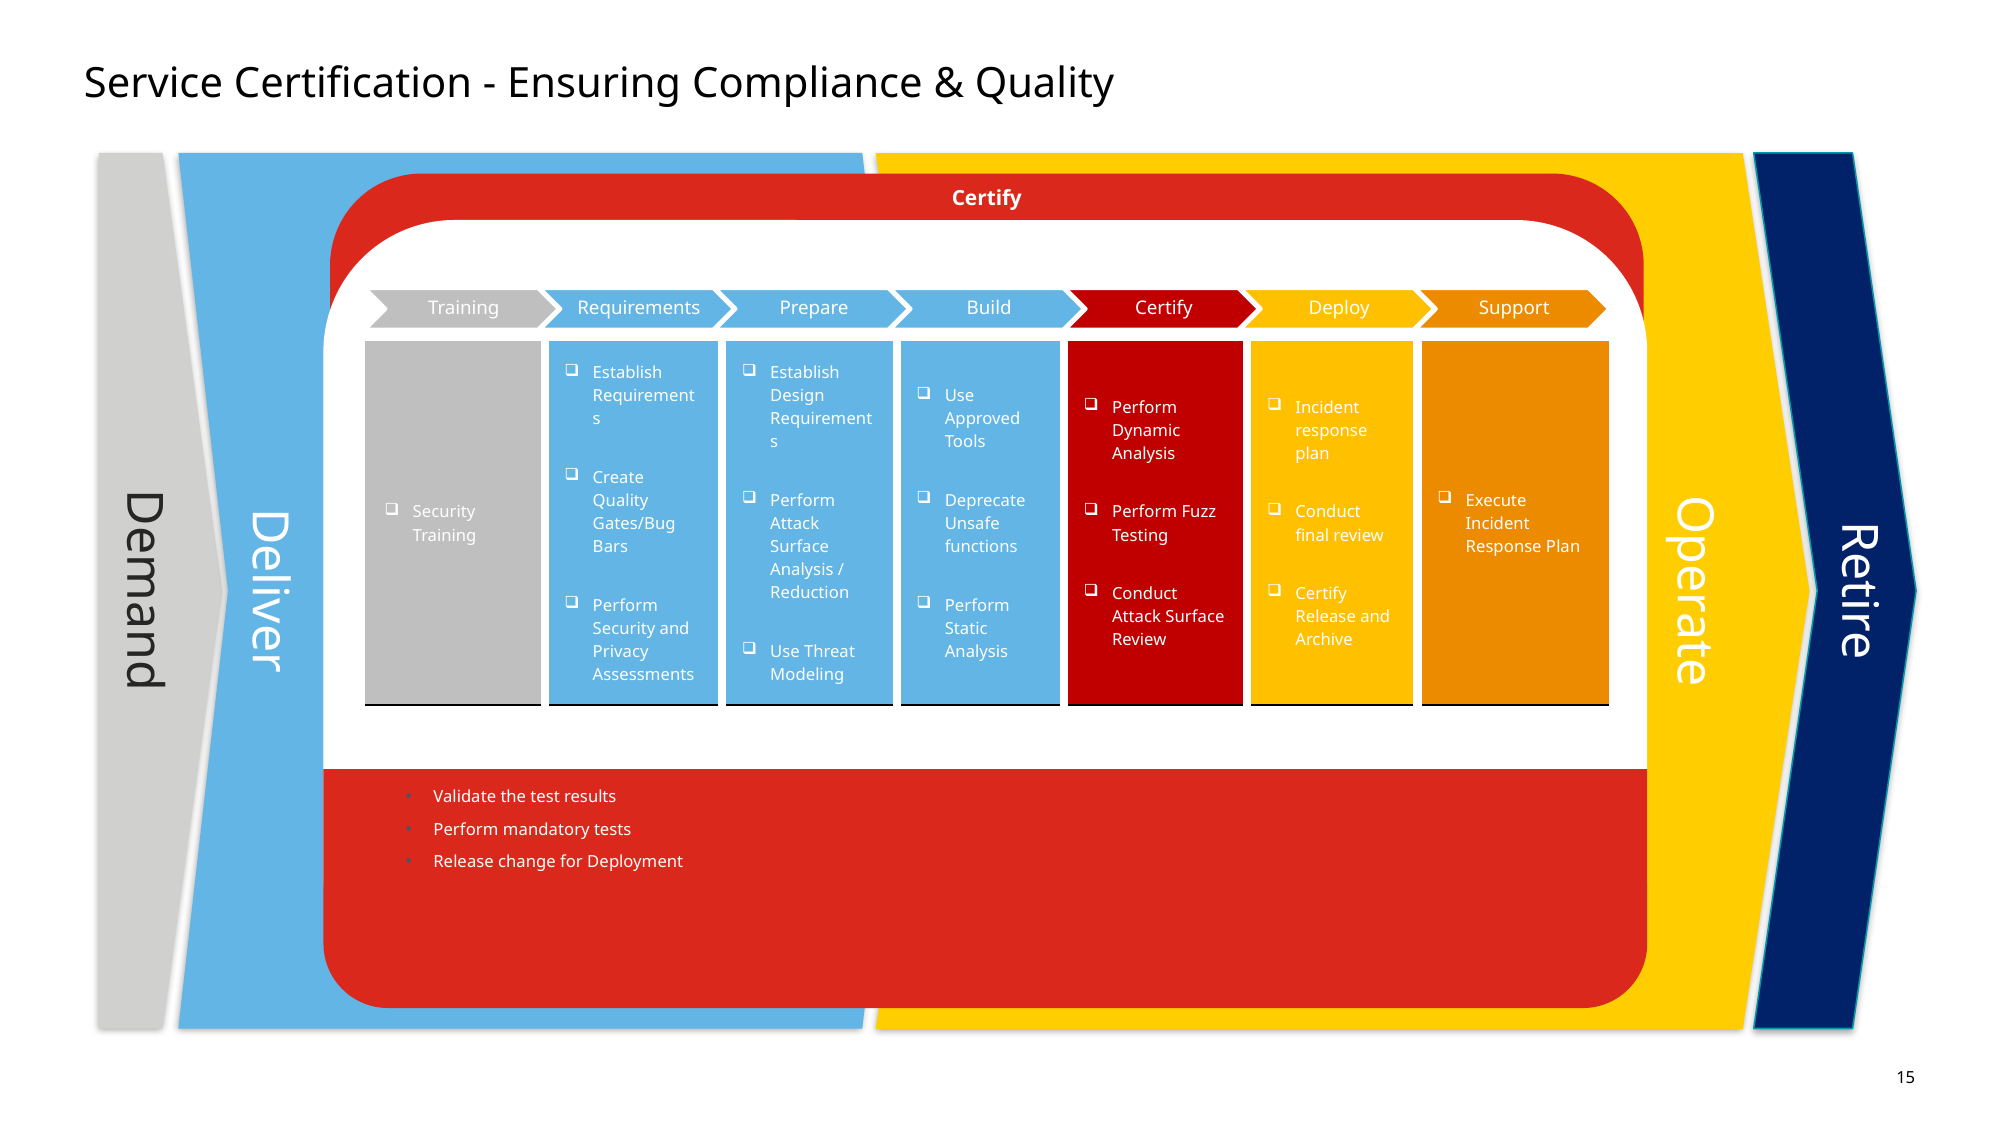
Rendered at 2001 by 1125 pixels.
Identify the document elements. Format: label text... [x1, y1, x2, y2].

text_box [98, 152, 1917, 1029]
title Service Certification - Ensuring Compliance & Quality [83, 55, 1917, 107]
slide_number 15 [1880, 1068, 1916, 1089]
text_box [364, 287, 1610, 330]
